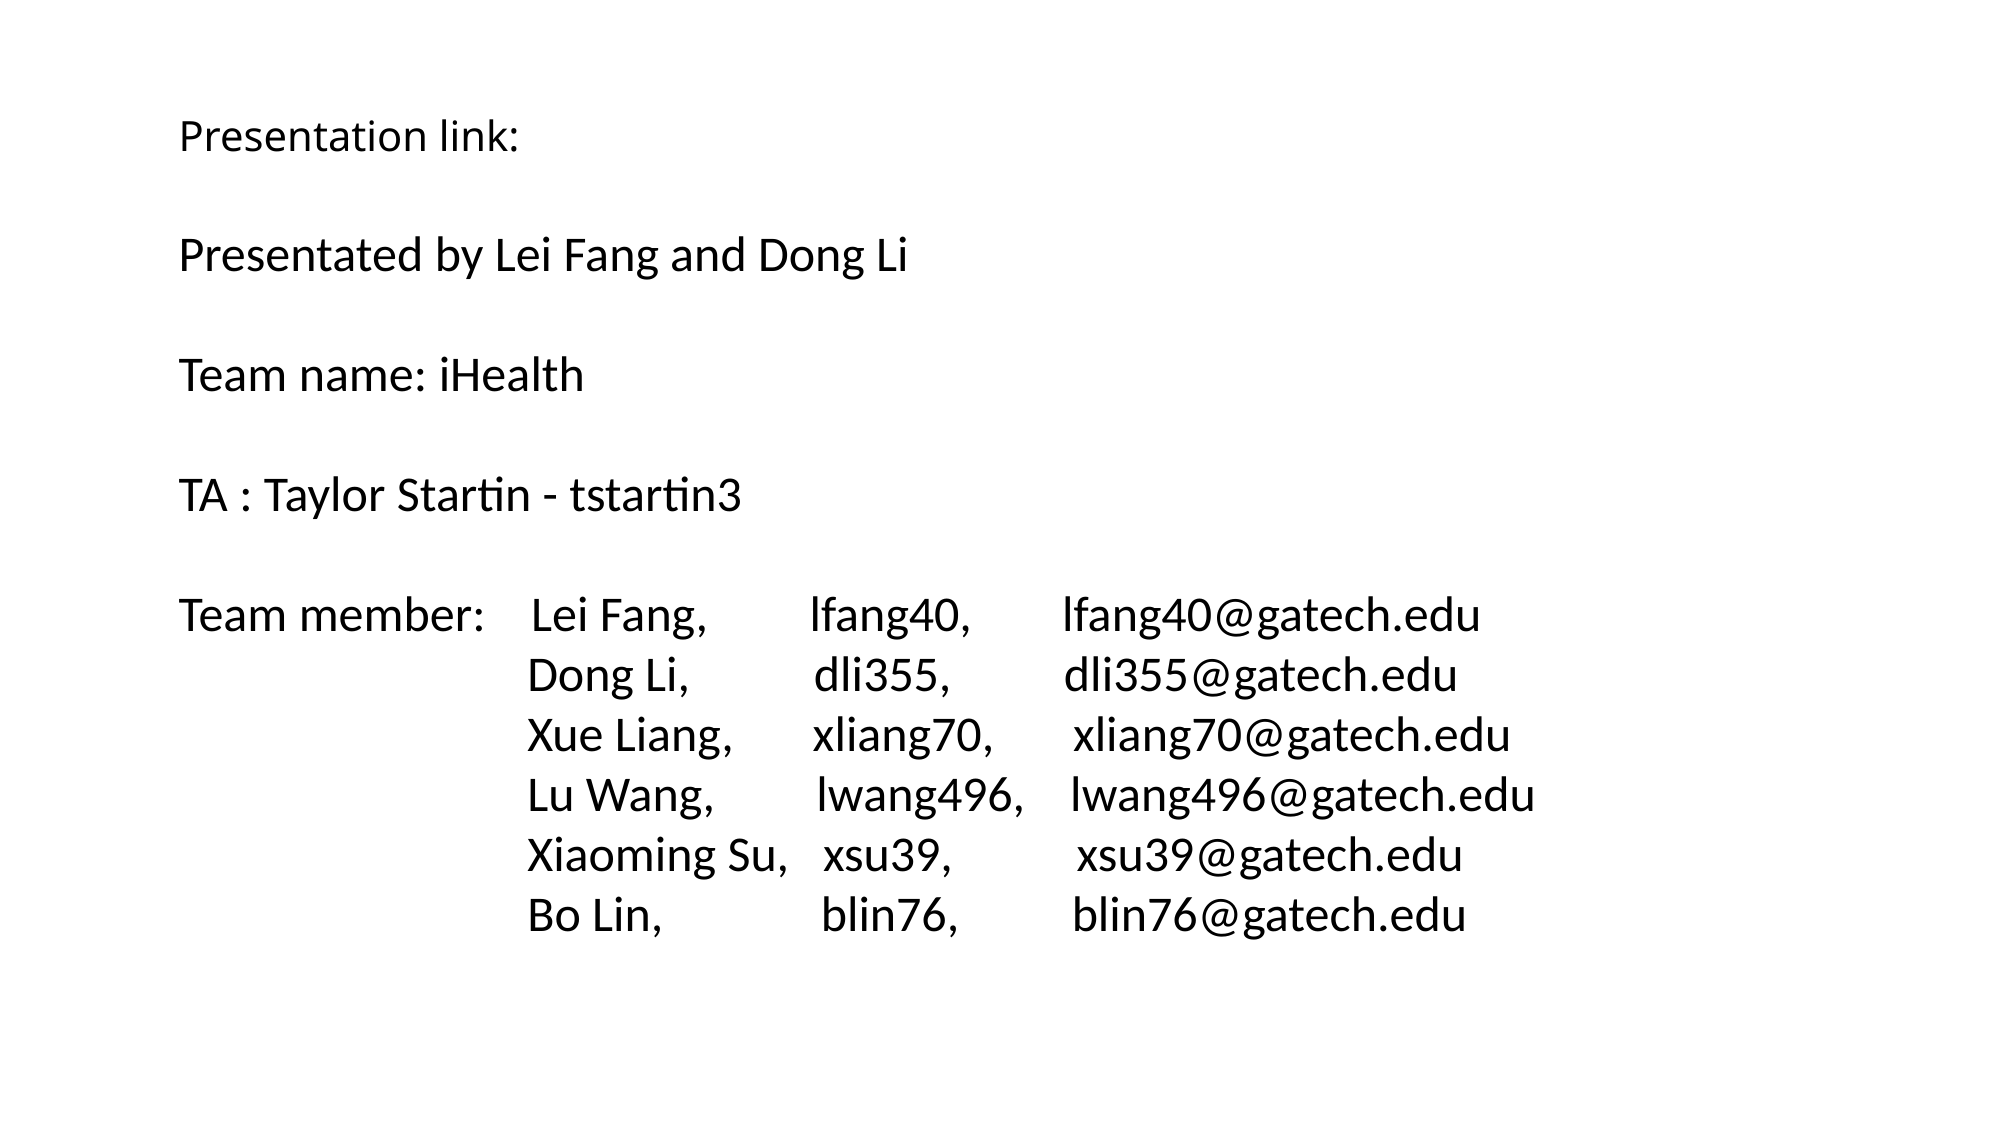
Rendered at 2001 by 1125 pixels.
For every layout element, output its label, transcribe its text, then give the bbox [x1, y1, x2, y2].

text_box Presentation link: Presentated by Lei Fang and Dong Li Team name: iHealth TA : Taylor Startin - tstartin3 Team member: Lei Fang, lfang40, lfang40@gatech.edu Dong Li, dli355, dli355@gatech.edu Xue Liang, xliang70, xliang70@gatech.edu Lu Wang, lwang496, lwang496@gatech.edu Xiaoming Su, xsu39, xsu39@gatech.edu Bo Lin, blin76, blin76@gatech.edu [163, 94, 1867, 950]
